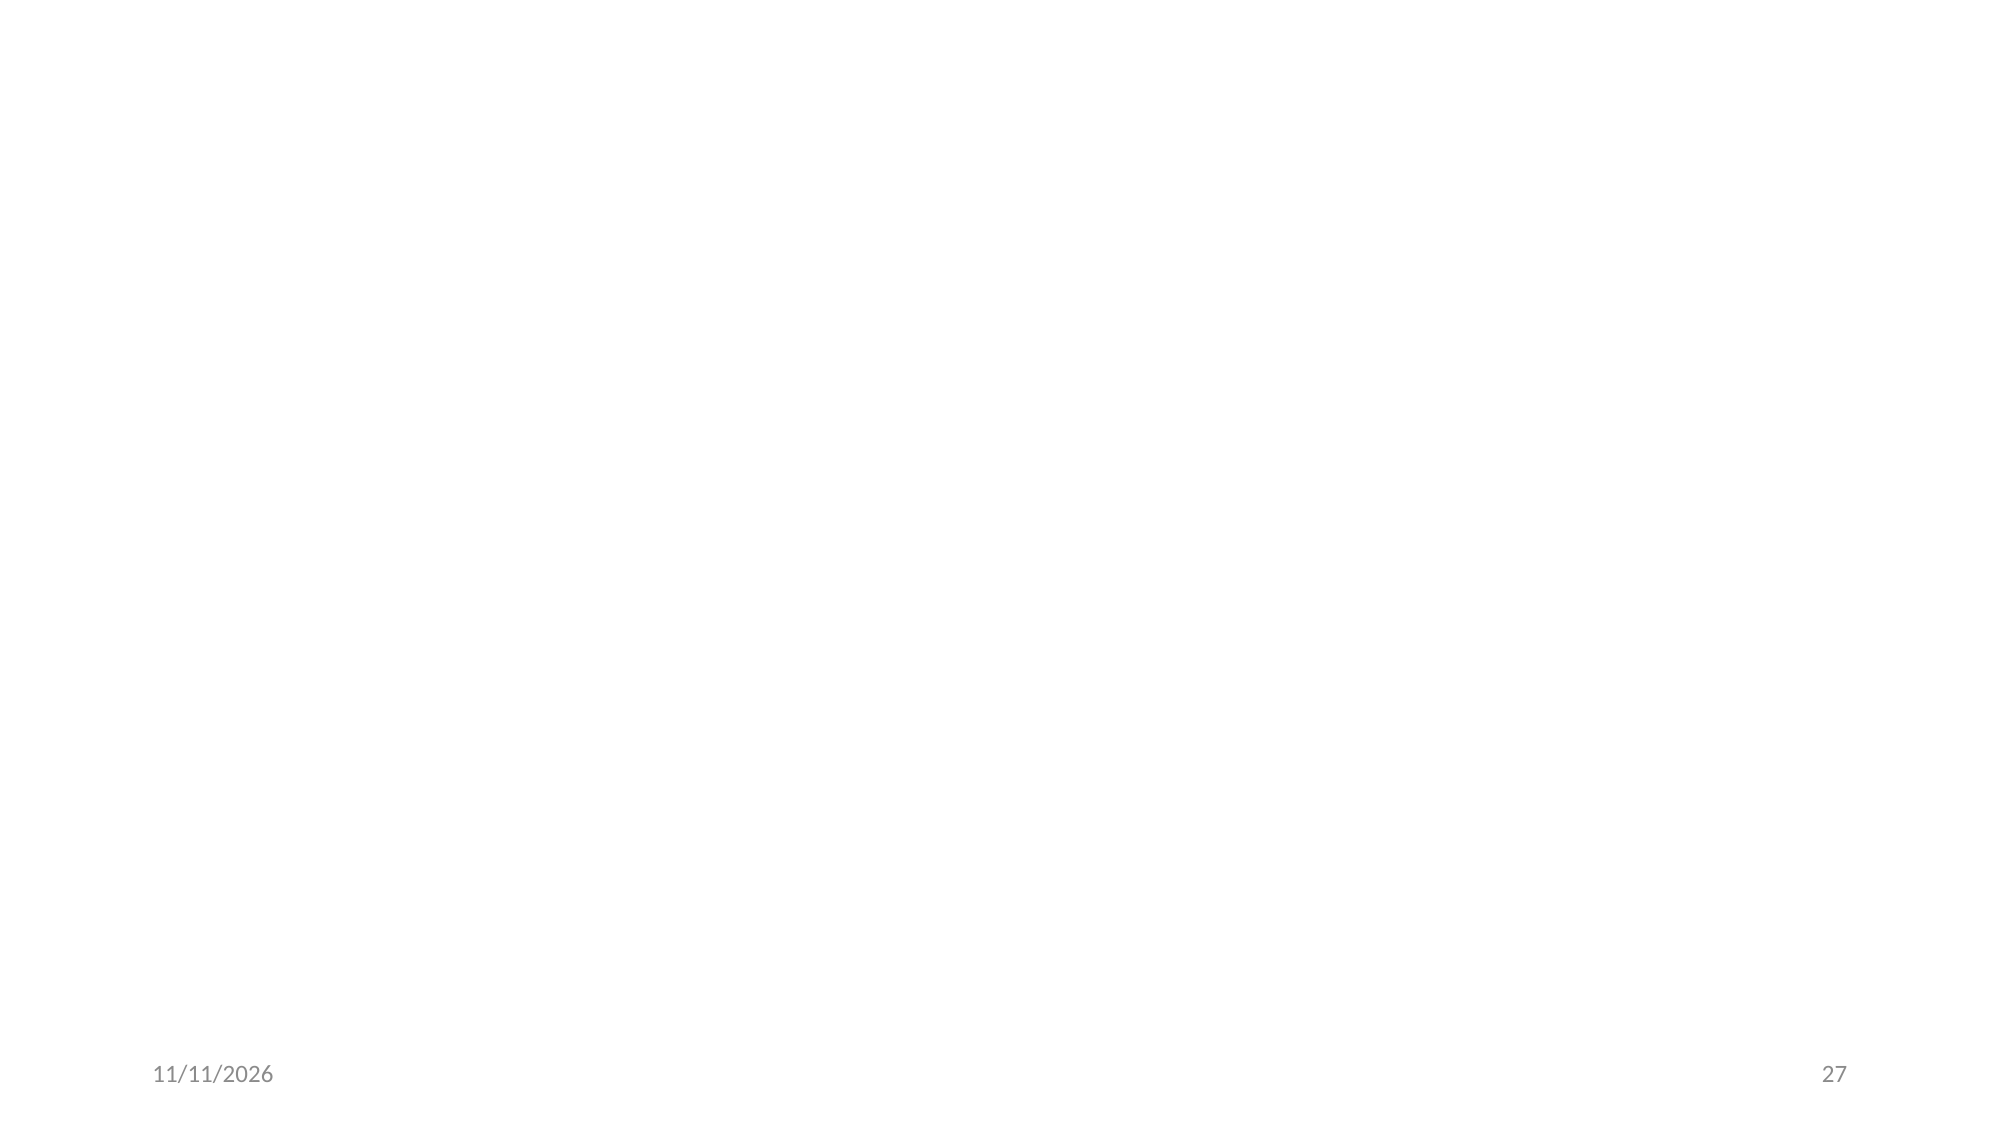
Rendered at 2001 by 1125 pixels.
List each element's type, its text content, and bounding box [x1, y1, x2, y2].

slide_number 27 [1412, 1042, 1863, 1103]
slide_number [137, 1042, 588, 1103]
